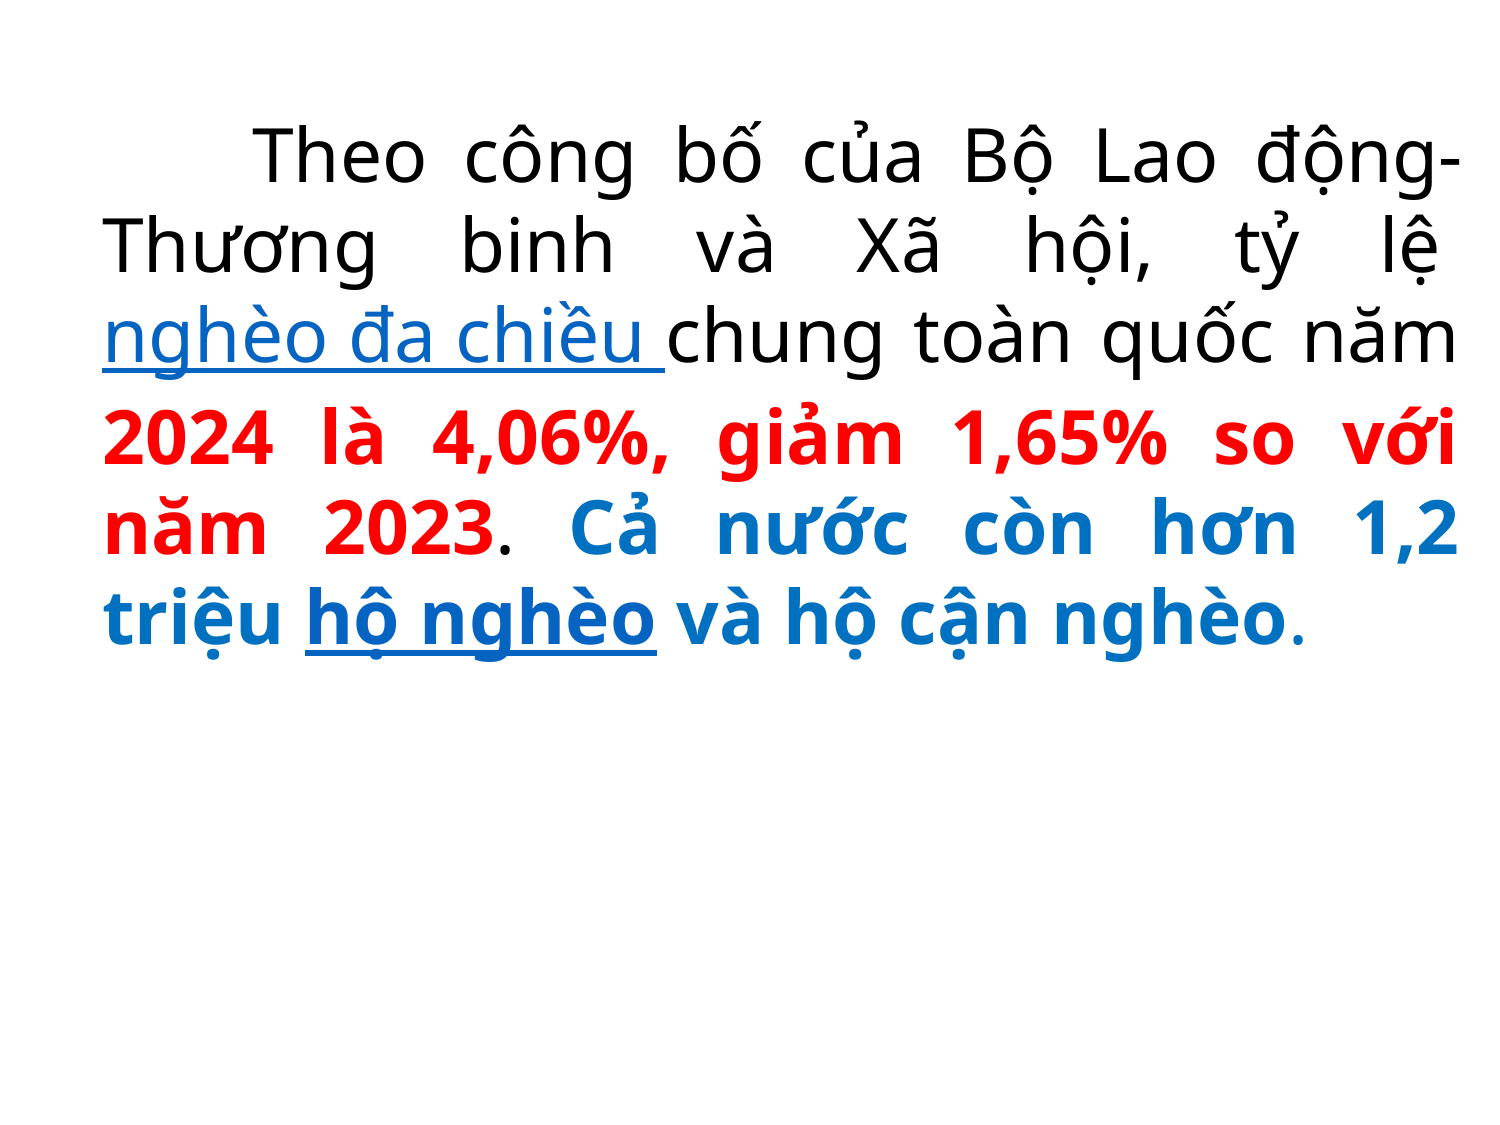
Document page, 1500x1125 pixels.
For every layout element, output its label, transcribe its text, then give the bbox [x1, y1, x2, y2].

text_box Theo công bố của Bộ Lao động-Thương binh và Xã hội, tỷ lệ nghèo đa chiều chung toàn quốc năm 2024 là 4,06%, giảm 1,65% so với năm 2023. Cả nước còn hơn 1,2 triệu hộ nghèo và hộ cận nghèo. [87, 99, 1475, 680]
